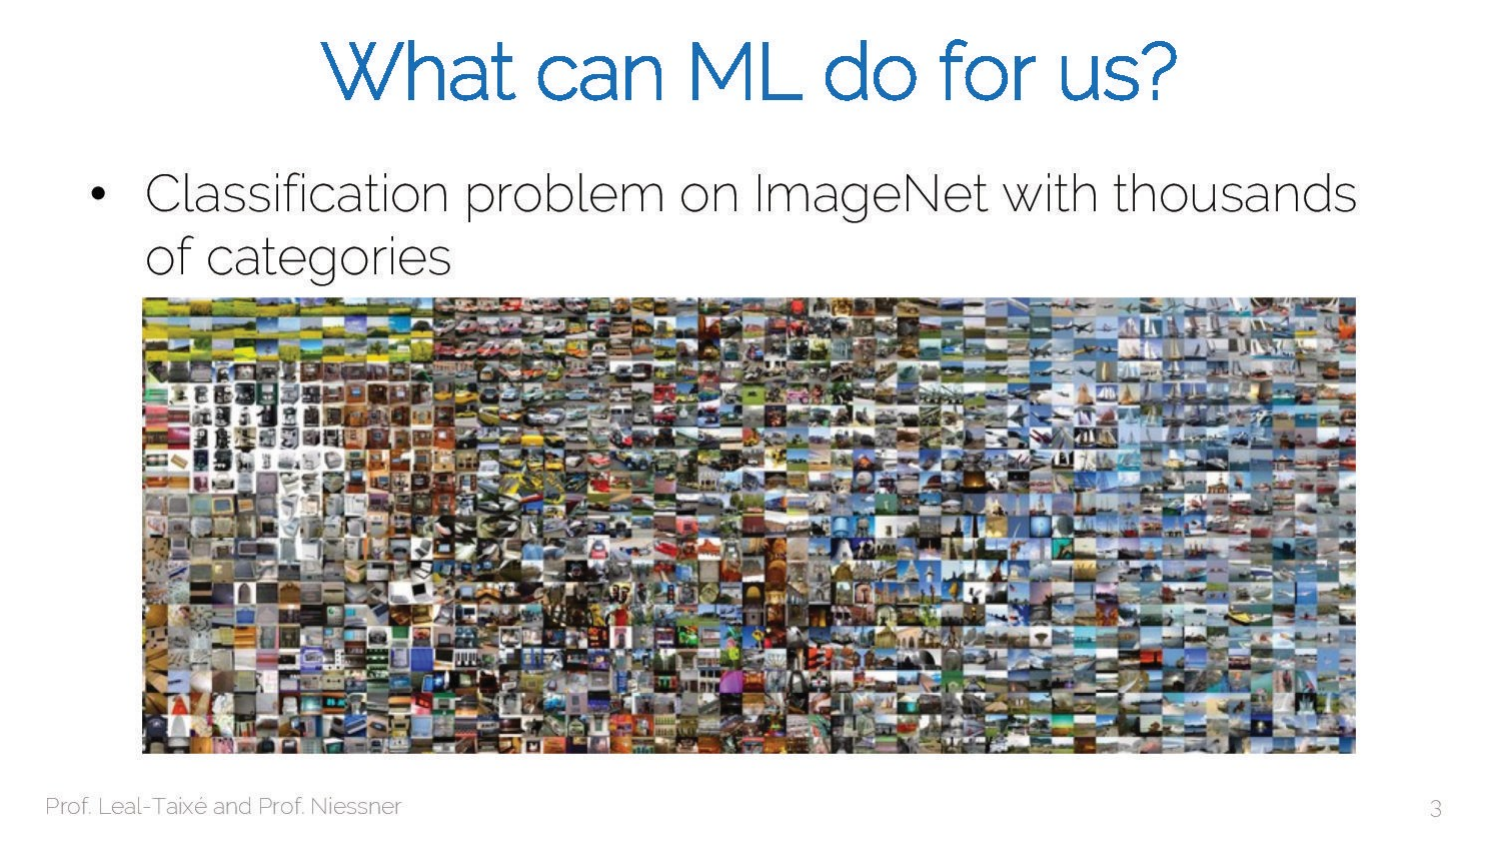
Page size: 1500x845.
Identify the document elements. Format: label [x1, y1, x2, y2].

text_box [0, 0, 1500, 844]
